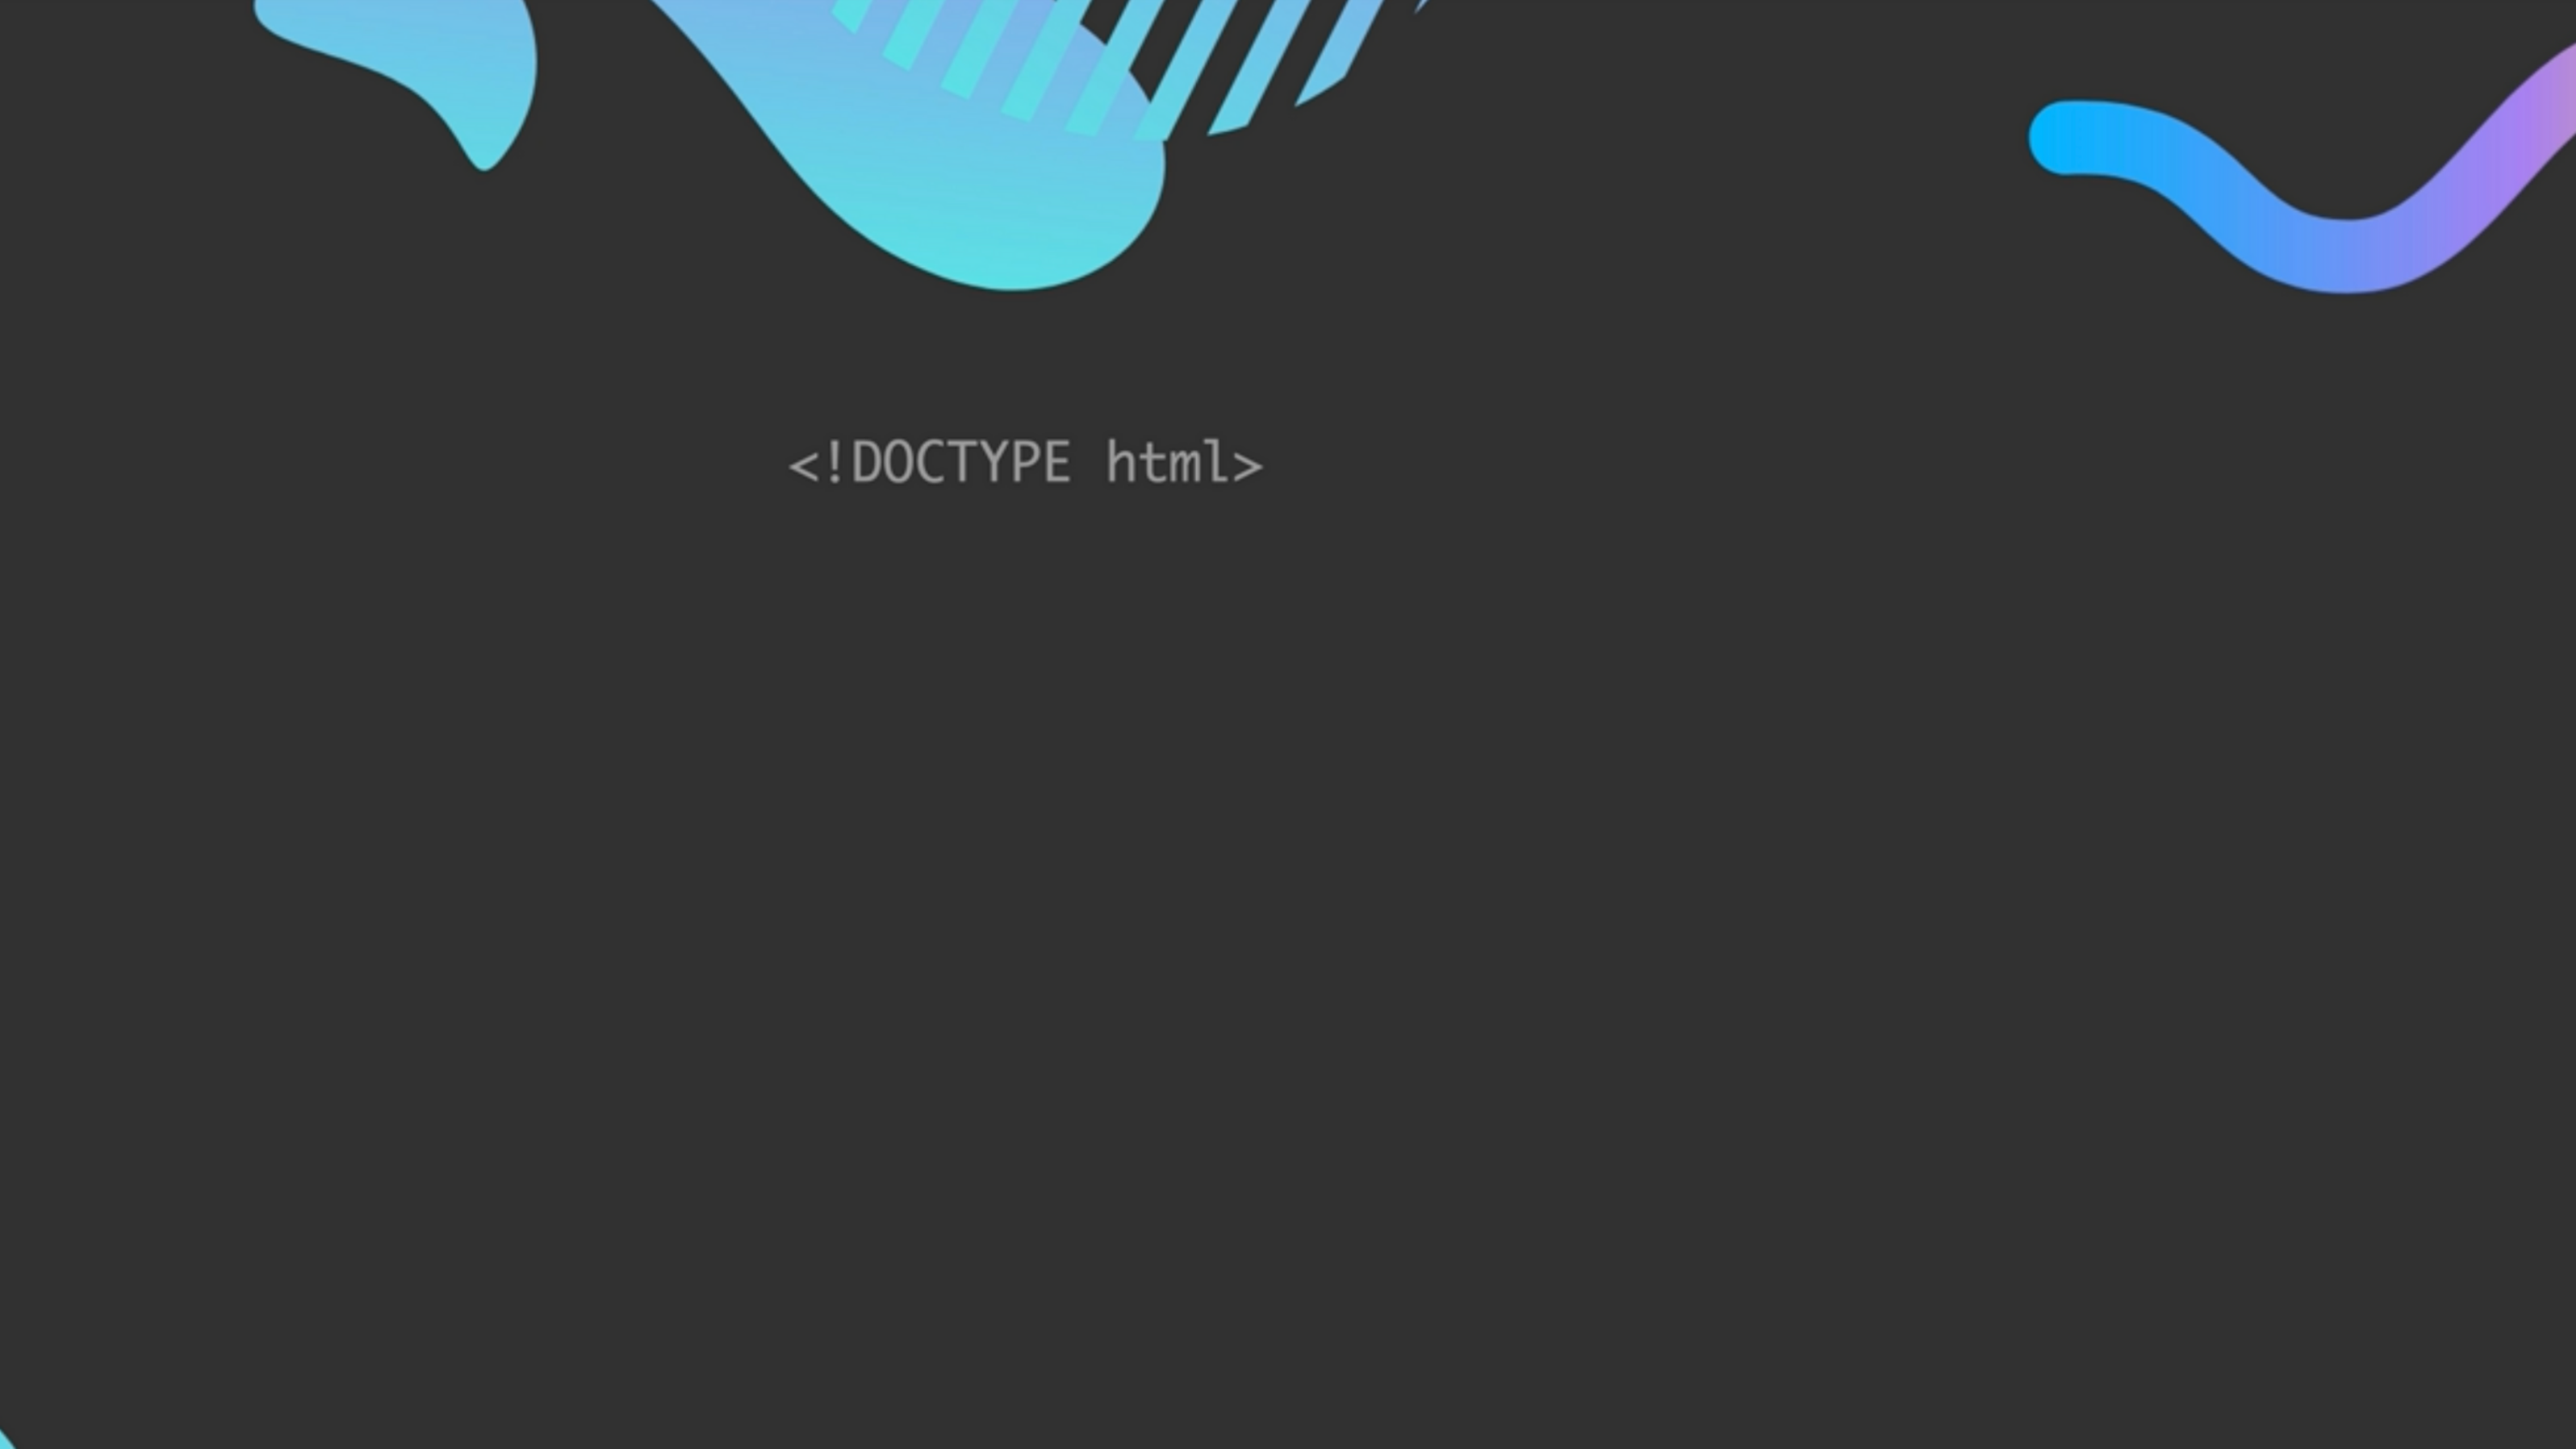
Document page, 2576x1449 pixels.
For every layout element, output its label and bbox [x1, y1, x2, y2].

text_box [0, 0, 2576, 1449]
